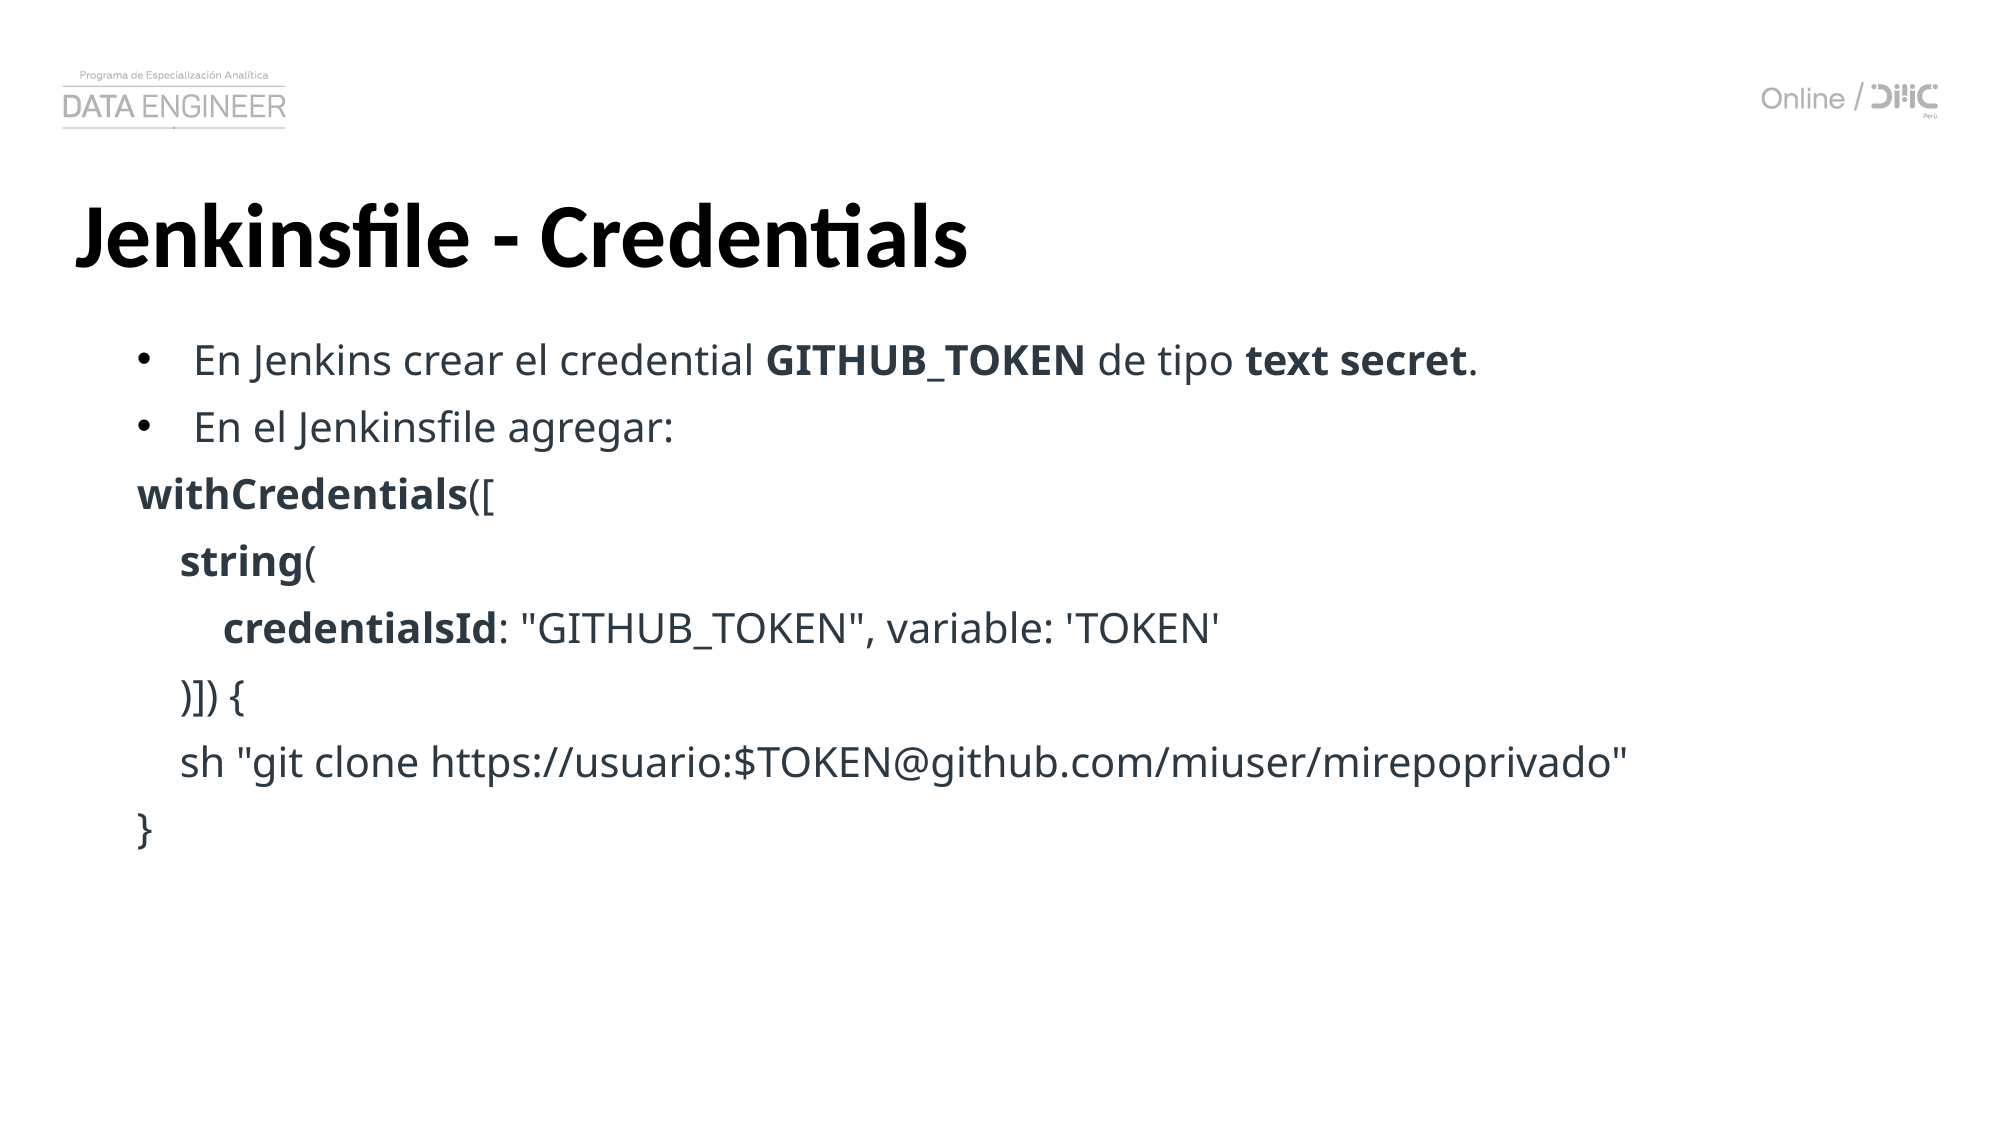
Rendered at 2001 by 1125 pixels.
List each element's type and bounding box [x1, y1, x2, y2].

list [0, 0, 2000, 1125]
